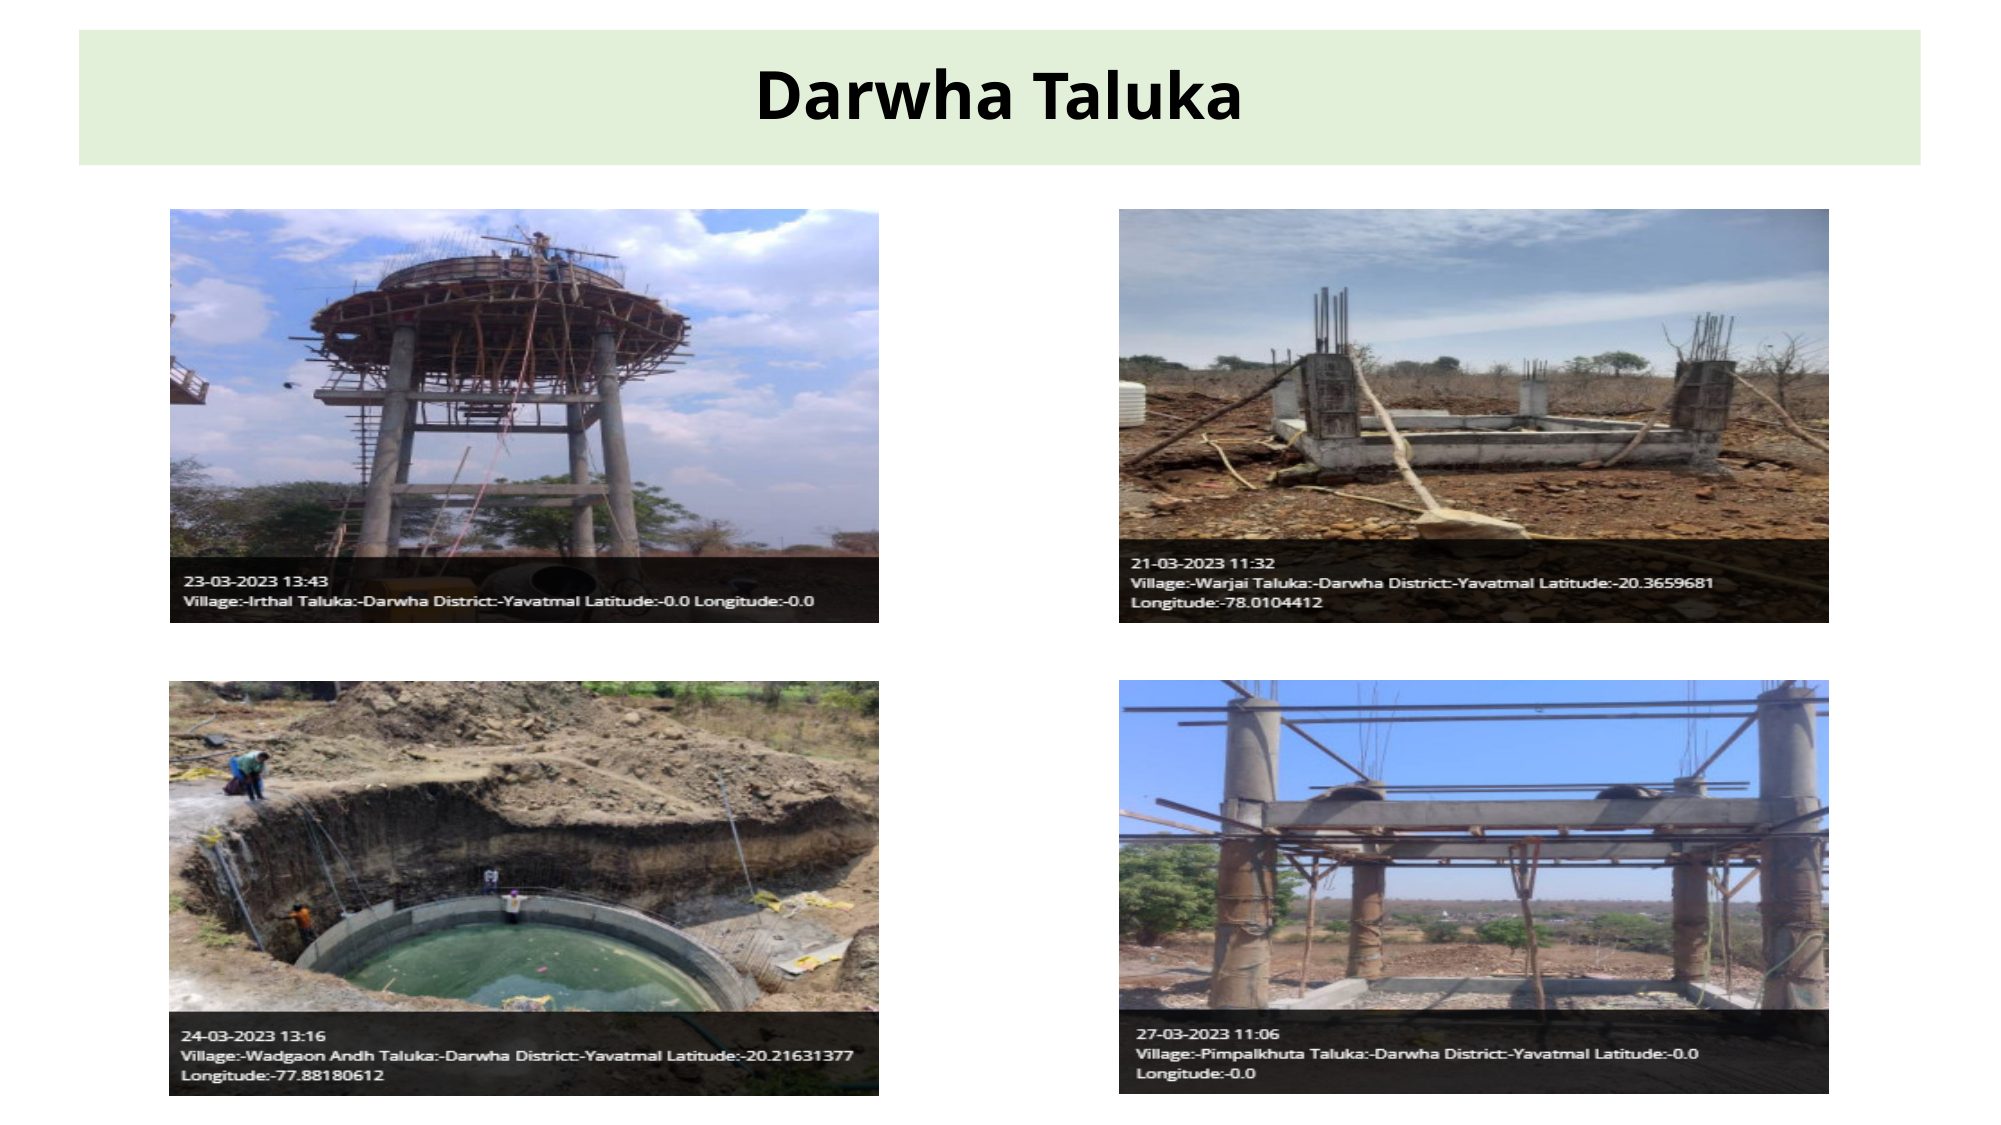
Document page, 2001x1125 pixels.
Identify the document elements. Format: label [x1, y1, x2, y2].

picture [1119, 209, 1829, 623]
picture [169, 681, 879, 1096]
picture [1119, 680, 1829, 1094]
text_box [79, 29, 1921, 166]
picture [170, 209, 879, 623]
